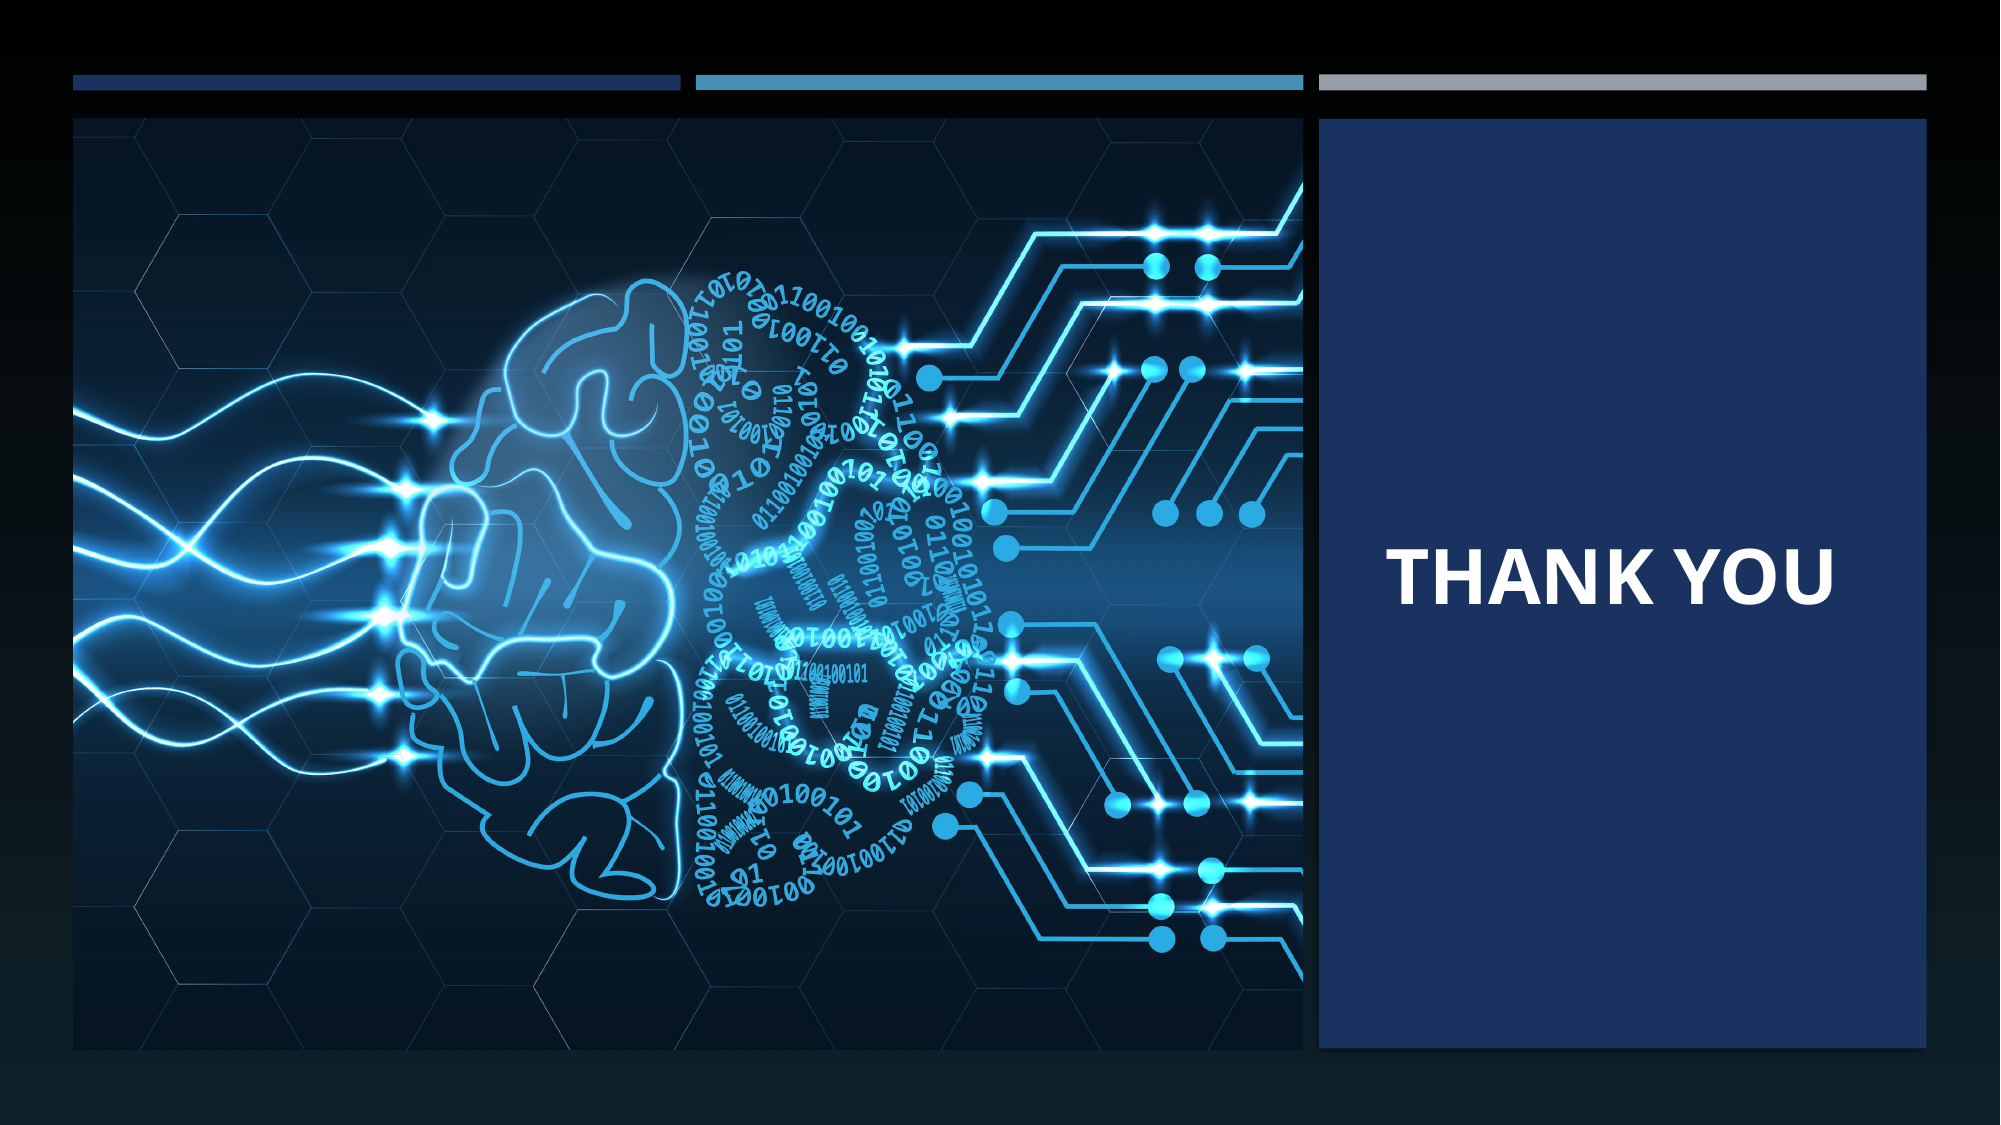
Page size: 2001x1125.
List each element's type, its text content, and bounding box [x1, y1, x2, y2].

picture [72, 118, 1304, 1051]
text_box [0, 0, 2000, 1125]
text_box [1318, 118, 1928, 1049]
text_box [72, 73, 1928, 92]
title Thank you [1370, 497, 1876, 628]
